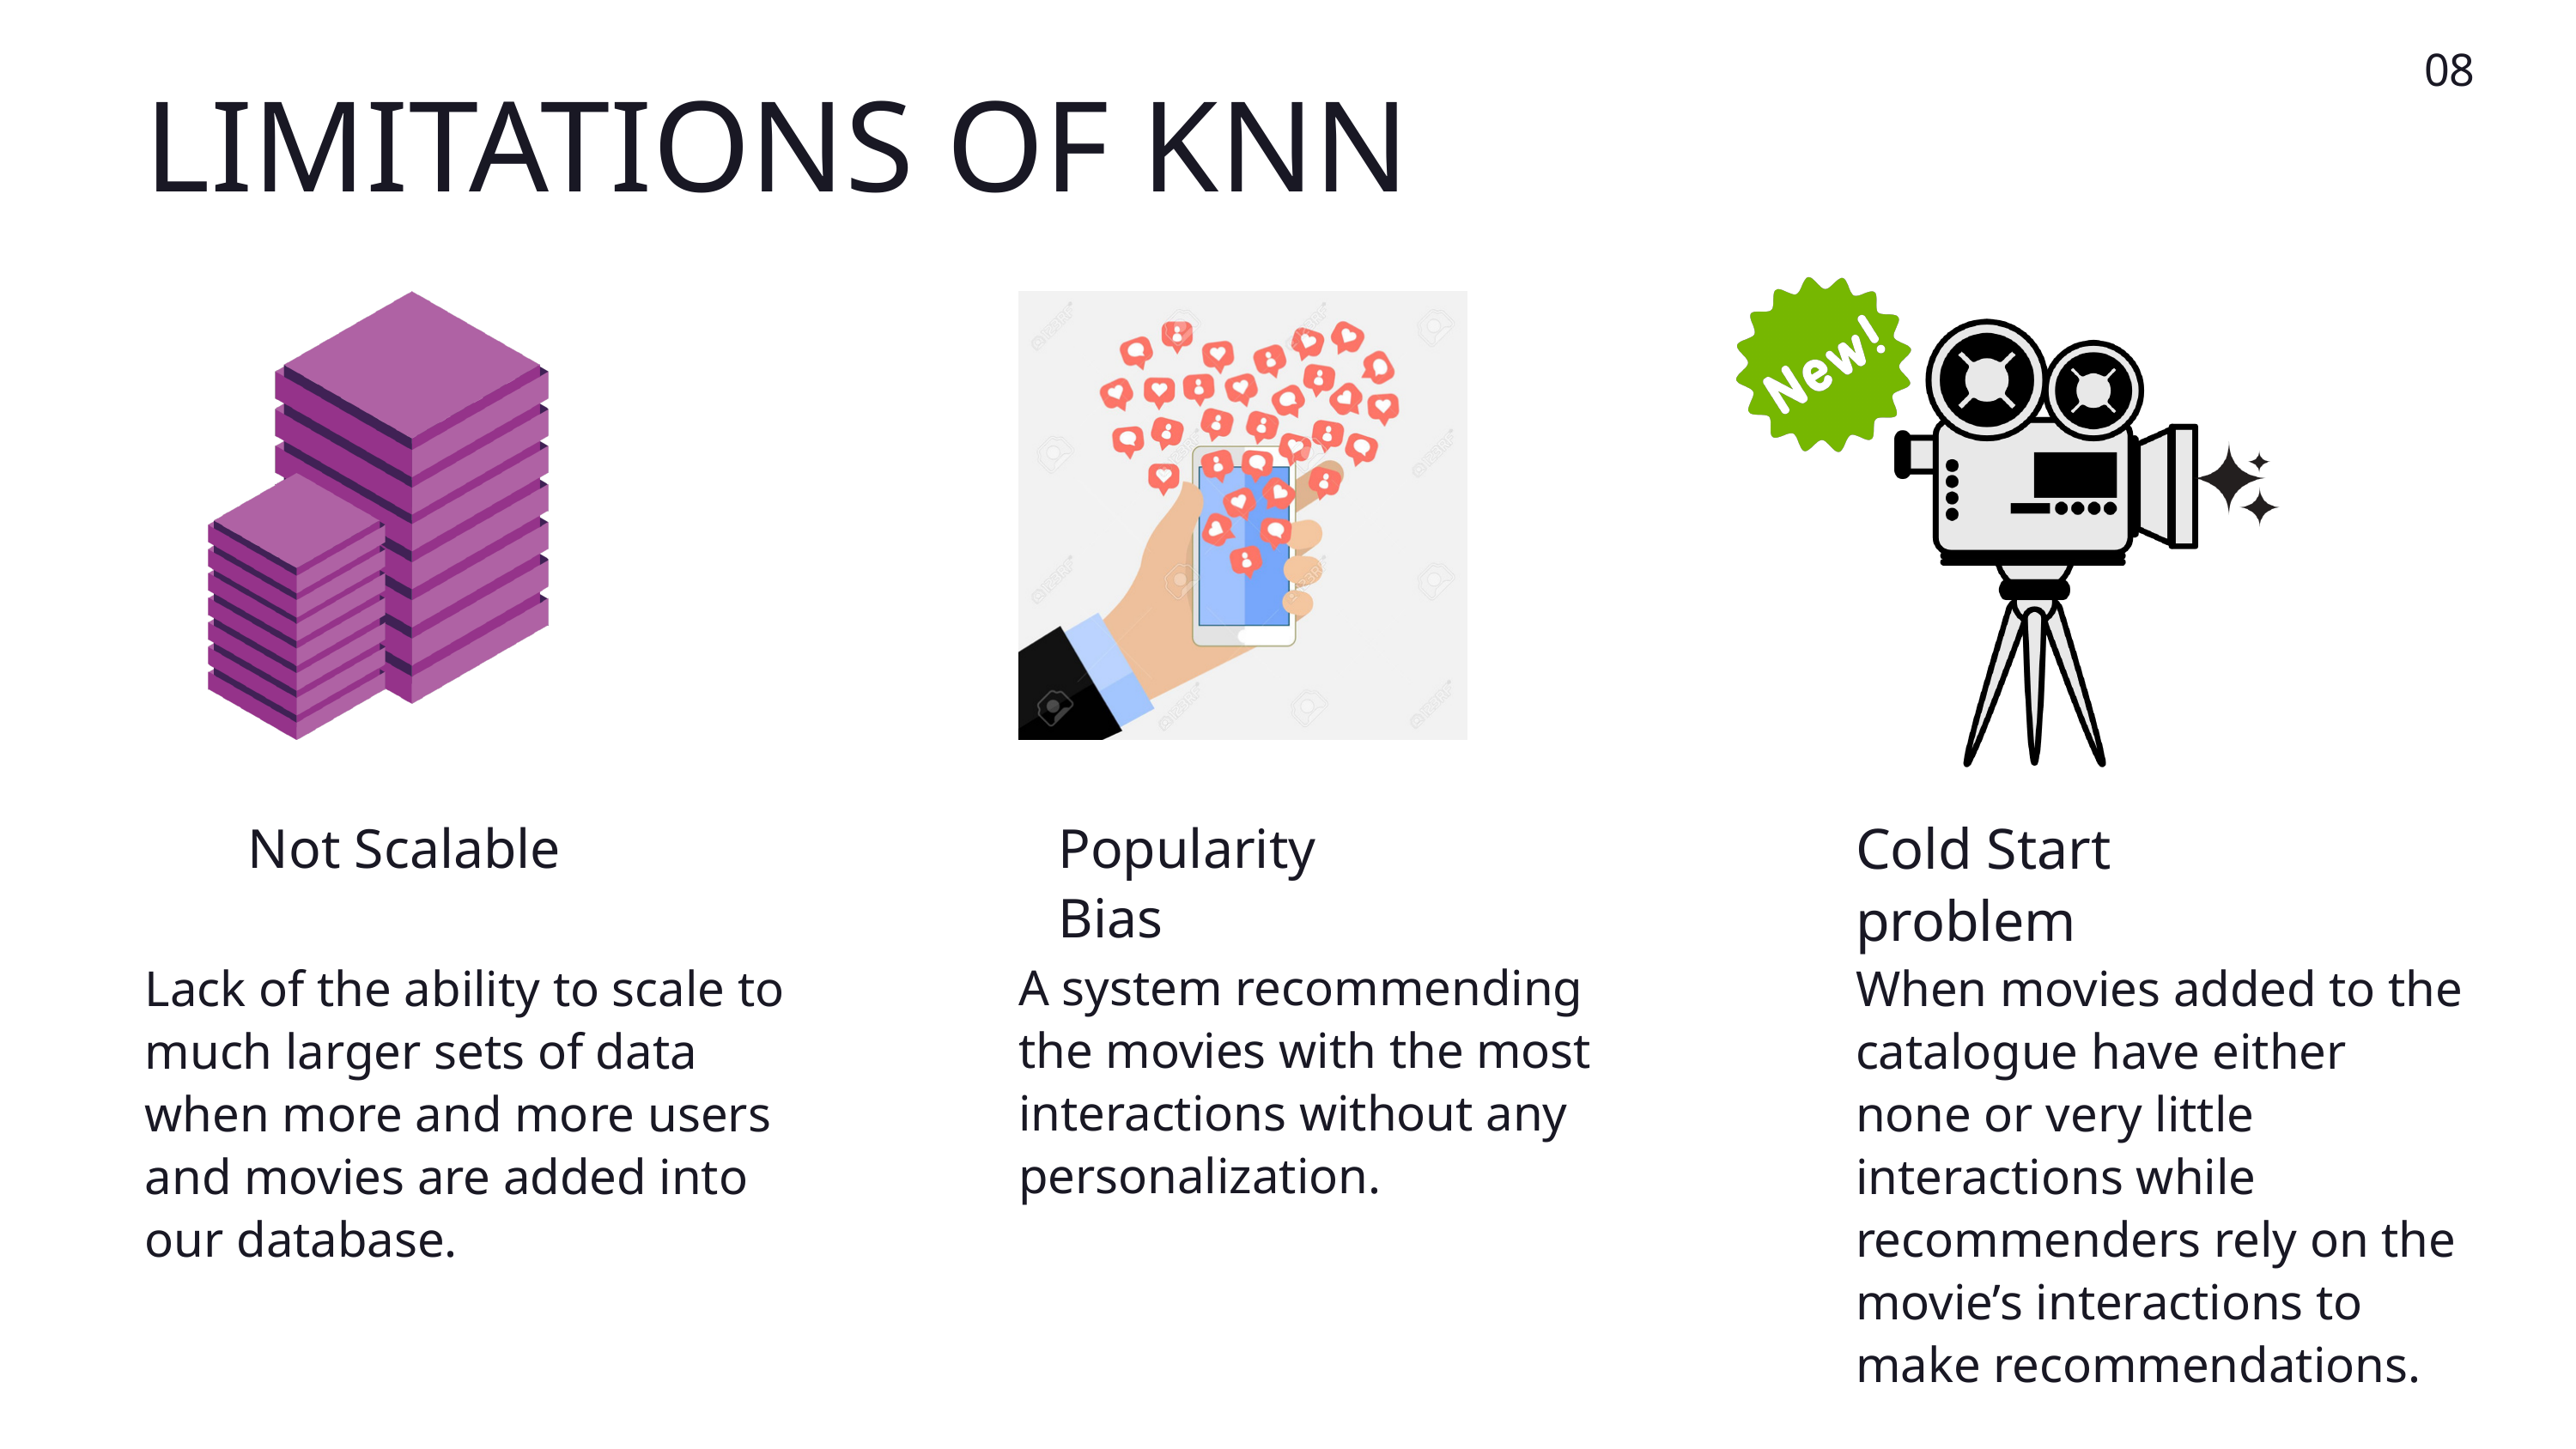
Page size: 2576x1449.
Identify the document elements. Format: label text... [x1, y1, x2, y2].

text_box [144, 955, 834, 1428]
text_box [1058, 813, 1428, 1057]
text_box Cold Start problem [1856, 808, 2342, 952]
picture [1018, 290, 1467, 740]
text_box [247, 813, 613, 955]
picture [207, 290, 549, 740]
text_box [1855, 955, 2476, 1449]
picture [1702, 243, 2280, 768]
text_box 08 [2295, 41, 2476, 95]
text_box LIMITATIONS OF KNN [144, 79, 1591, 217]
text_box A system recommending the movies with the most interactions without any personalization. [1018, 952, 1670, 1203]
